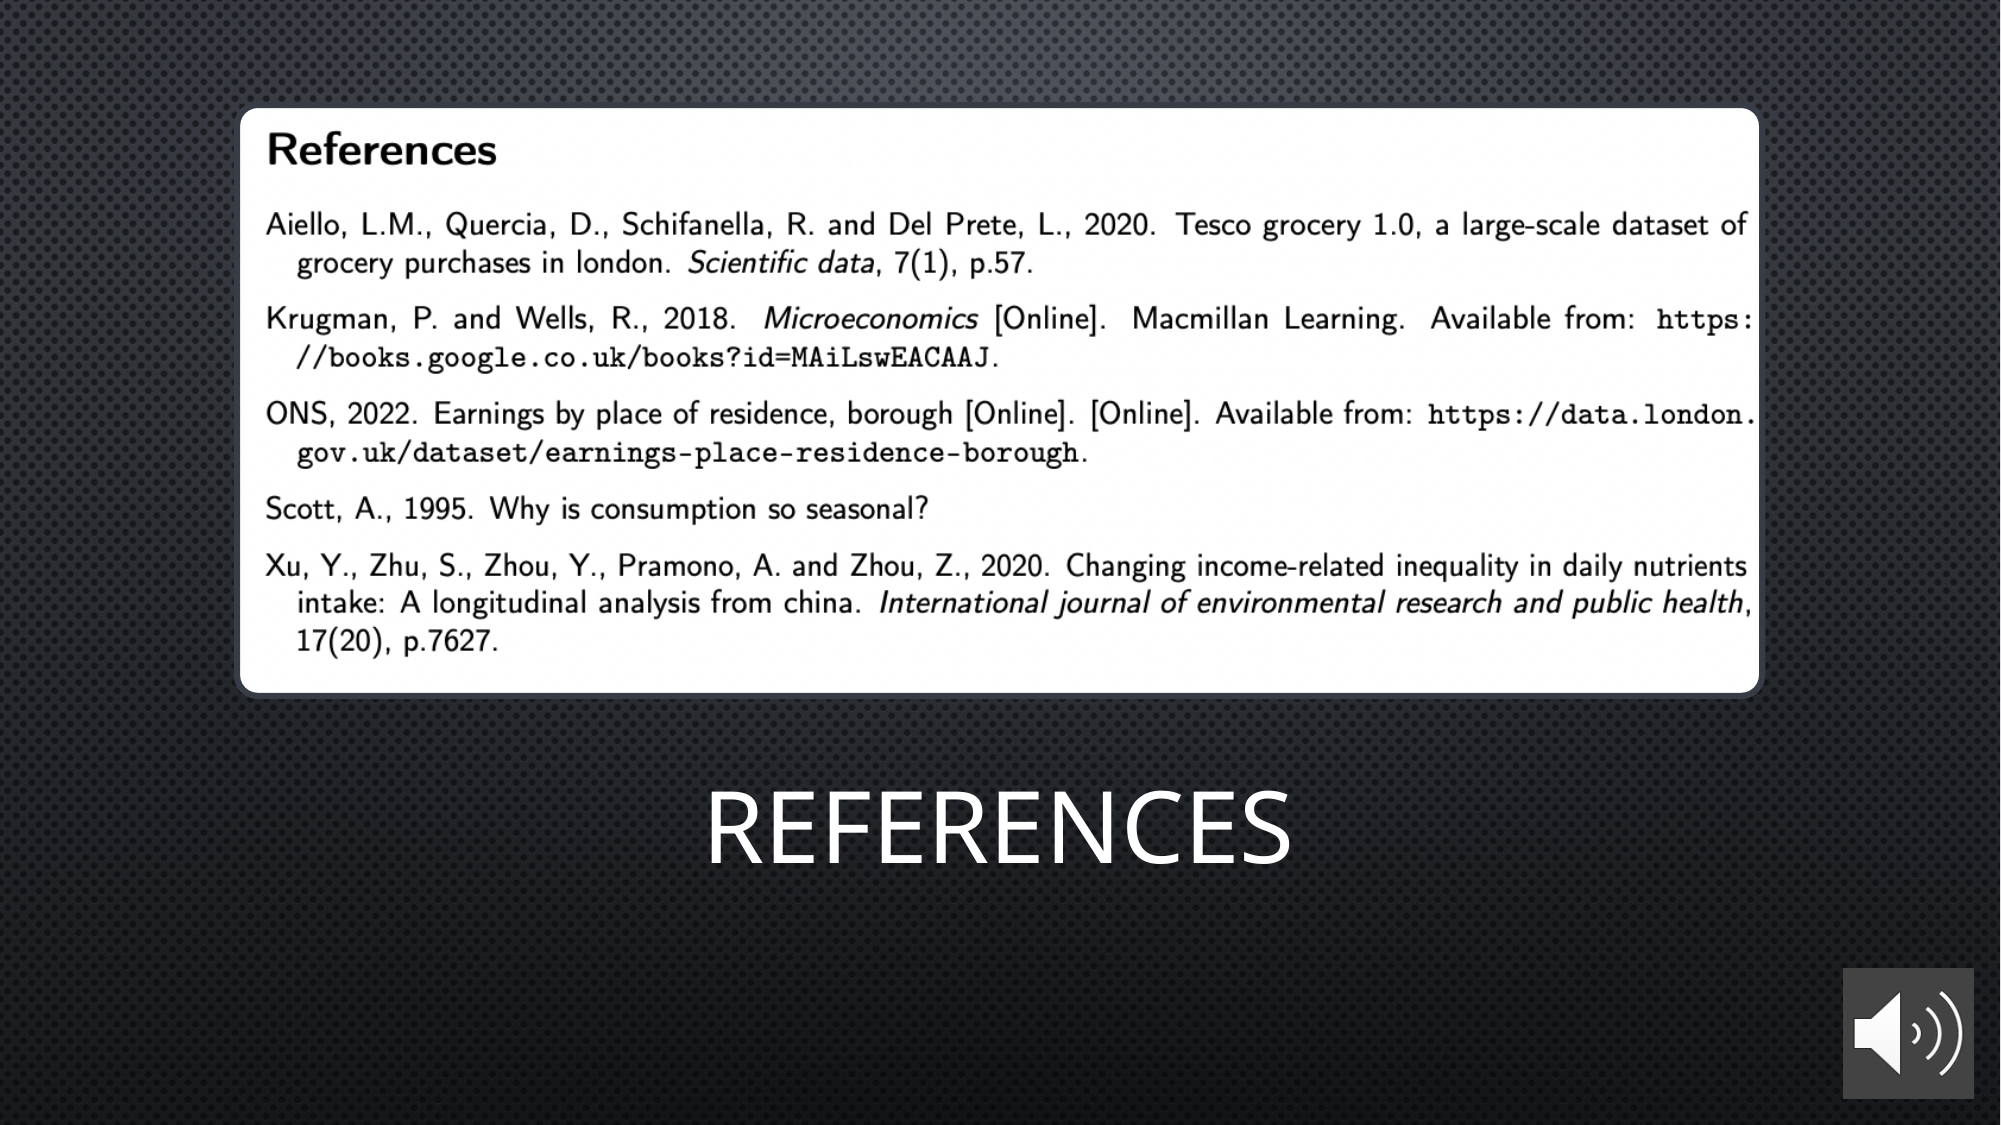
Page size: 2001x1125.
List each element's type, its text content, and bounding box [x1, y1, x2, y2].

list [236, 104, 1763, 697]
picture [1841, 966, 1976, 1101]
title References [287, 715, 1711, 891]
